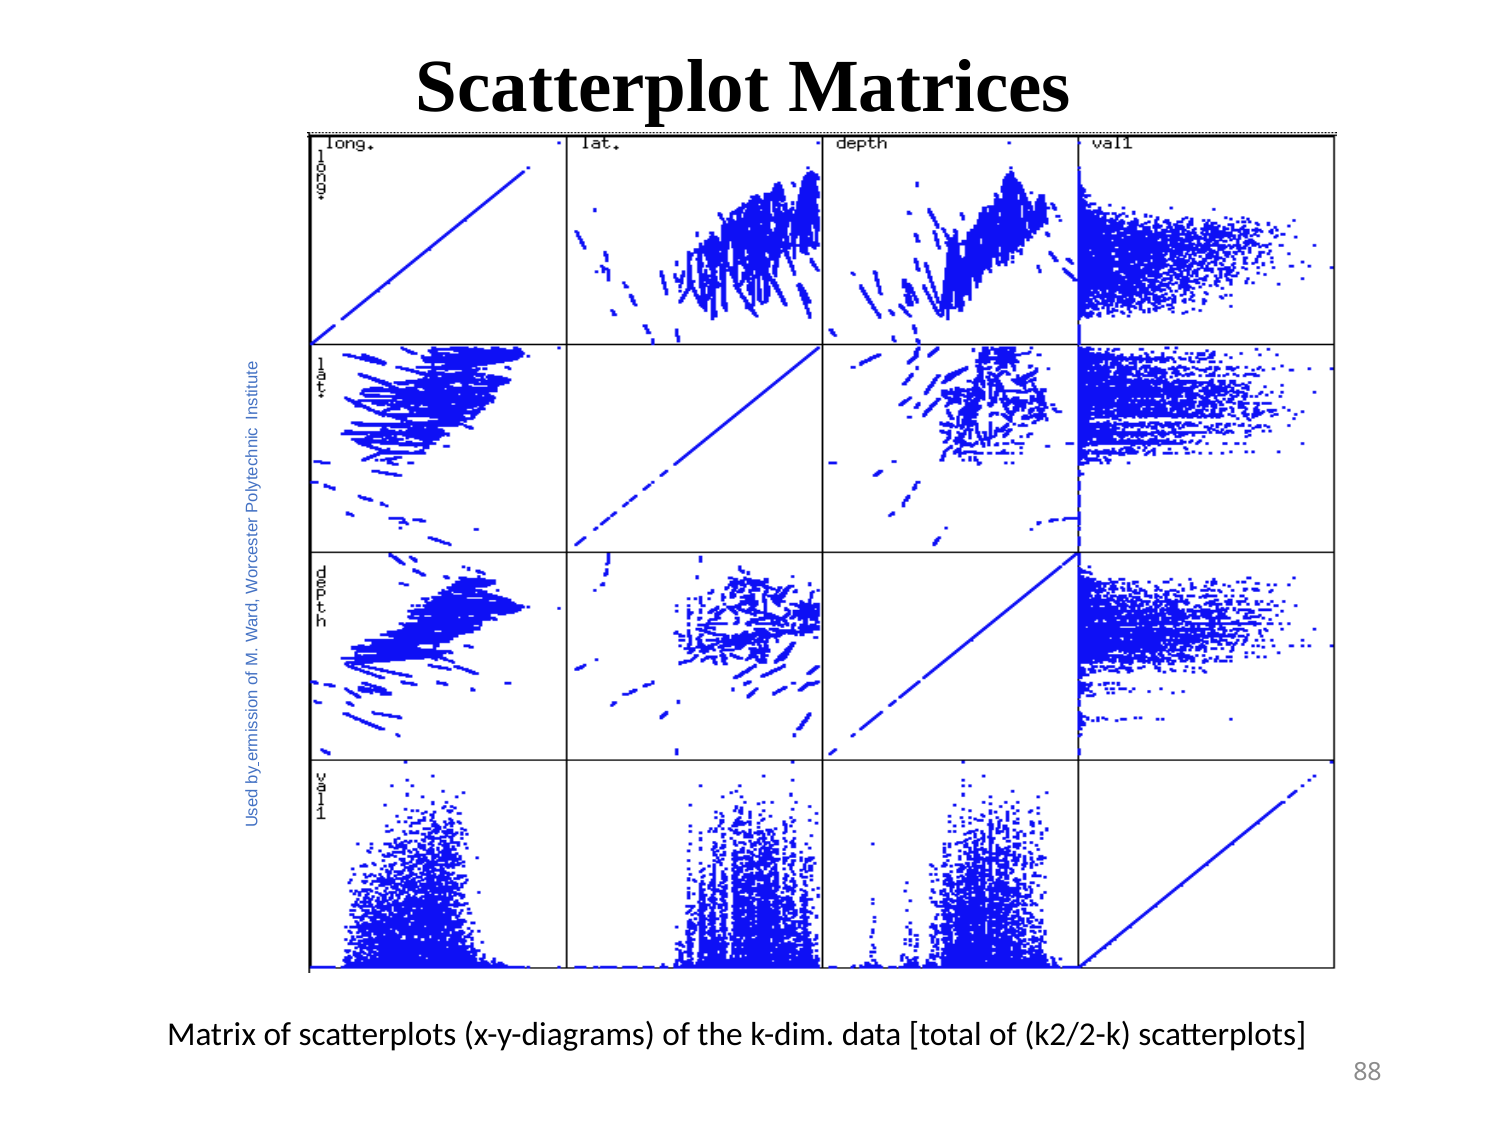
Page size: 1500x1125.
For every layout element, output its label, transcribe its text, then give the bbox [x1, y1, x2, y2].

text_box Used by ermission of M. Ward, Worcester Polytechnic Institute [225, 325, 270, 843]
slide_number 88 [1059, 1063, 1397, 1103]
list Matrix of scatterplots (x-y-diagrams) of the k-dim. data [total of (k2/2-k) scatterplots] [50, 1012, 1425, 1063]
picture [307, 132, 1337, 973]
title Scatterplot Matrices [24, 37, 1463, 138]
